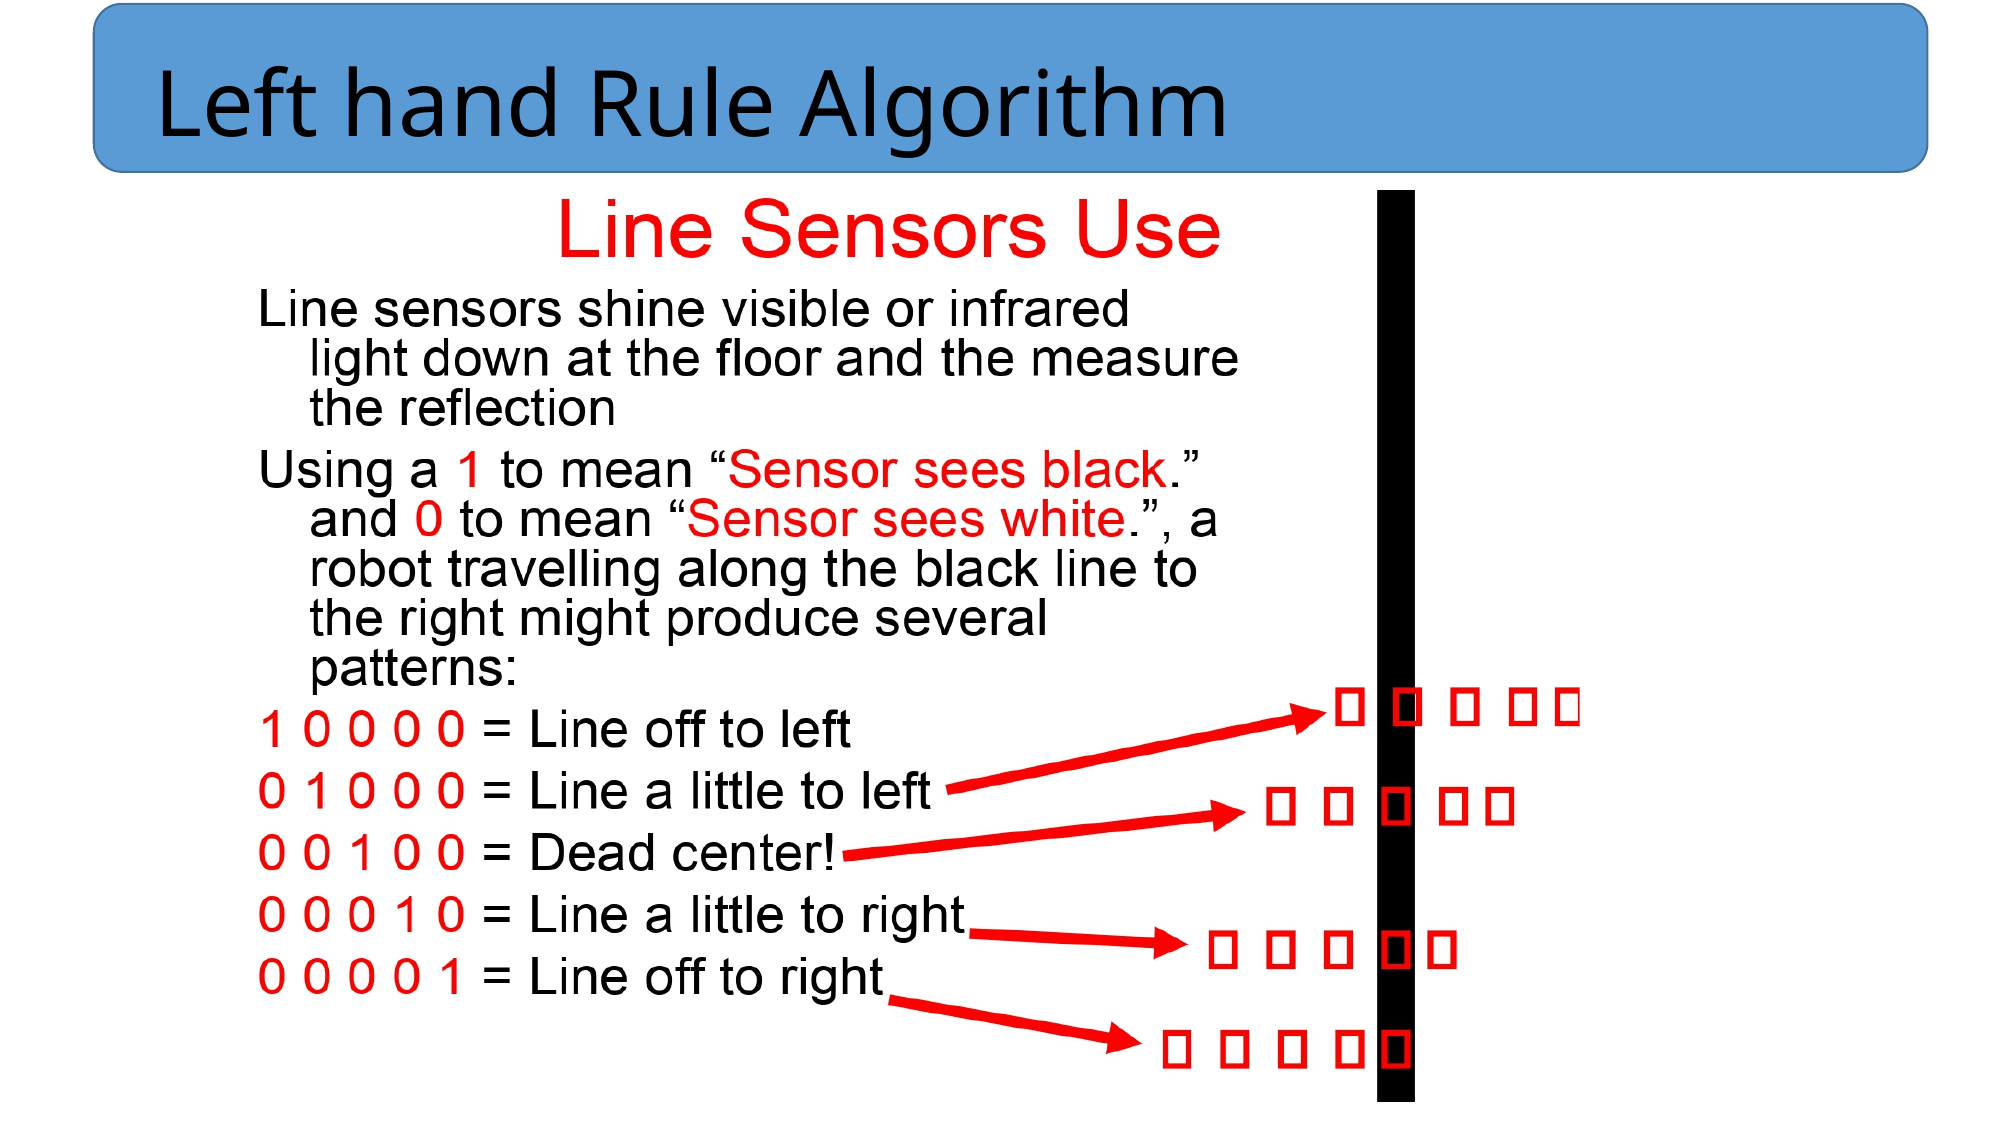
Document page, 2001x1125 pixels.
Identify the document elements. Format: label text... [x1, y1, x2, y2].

text_box [92, 2, 1929, 173]
title Left hand Rule Algorithm [139, 22, 1865, 191]
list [255, 190, 1580, 1102]
